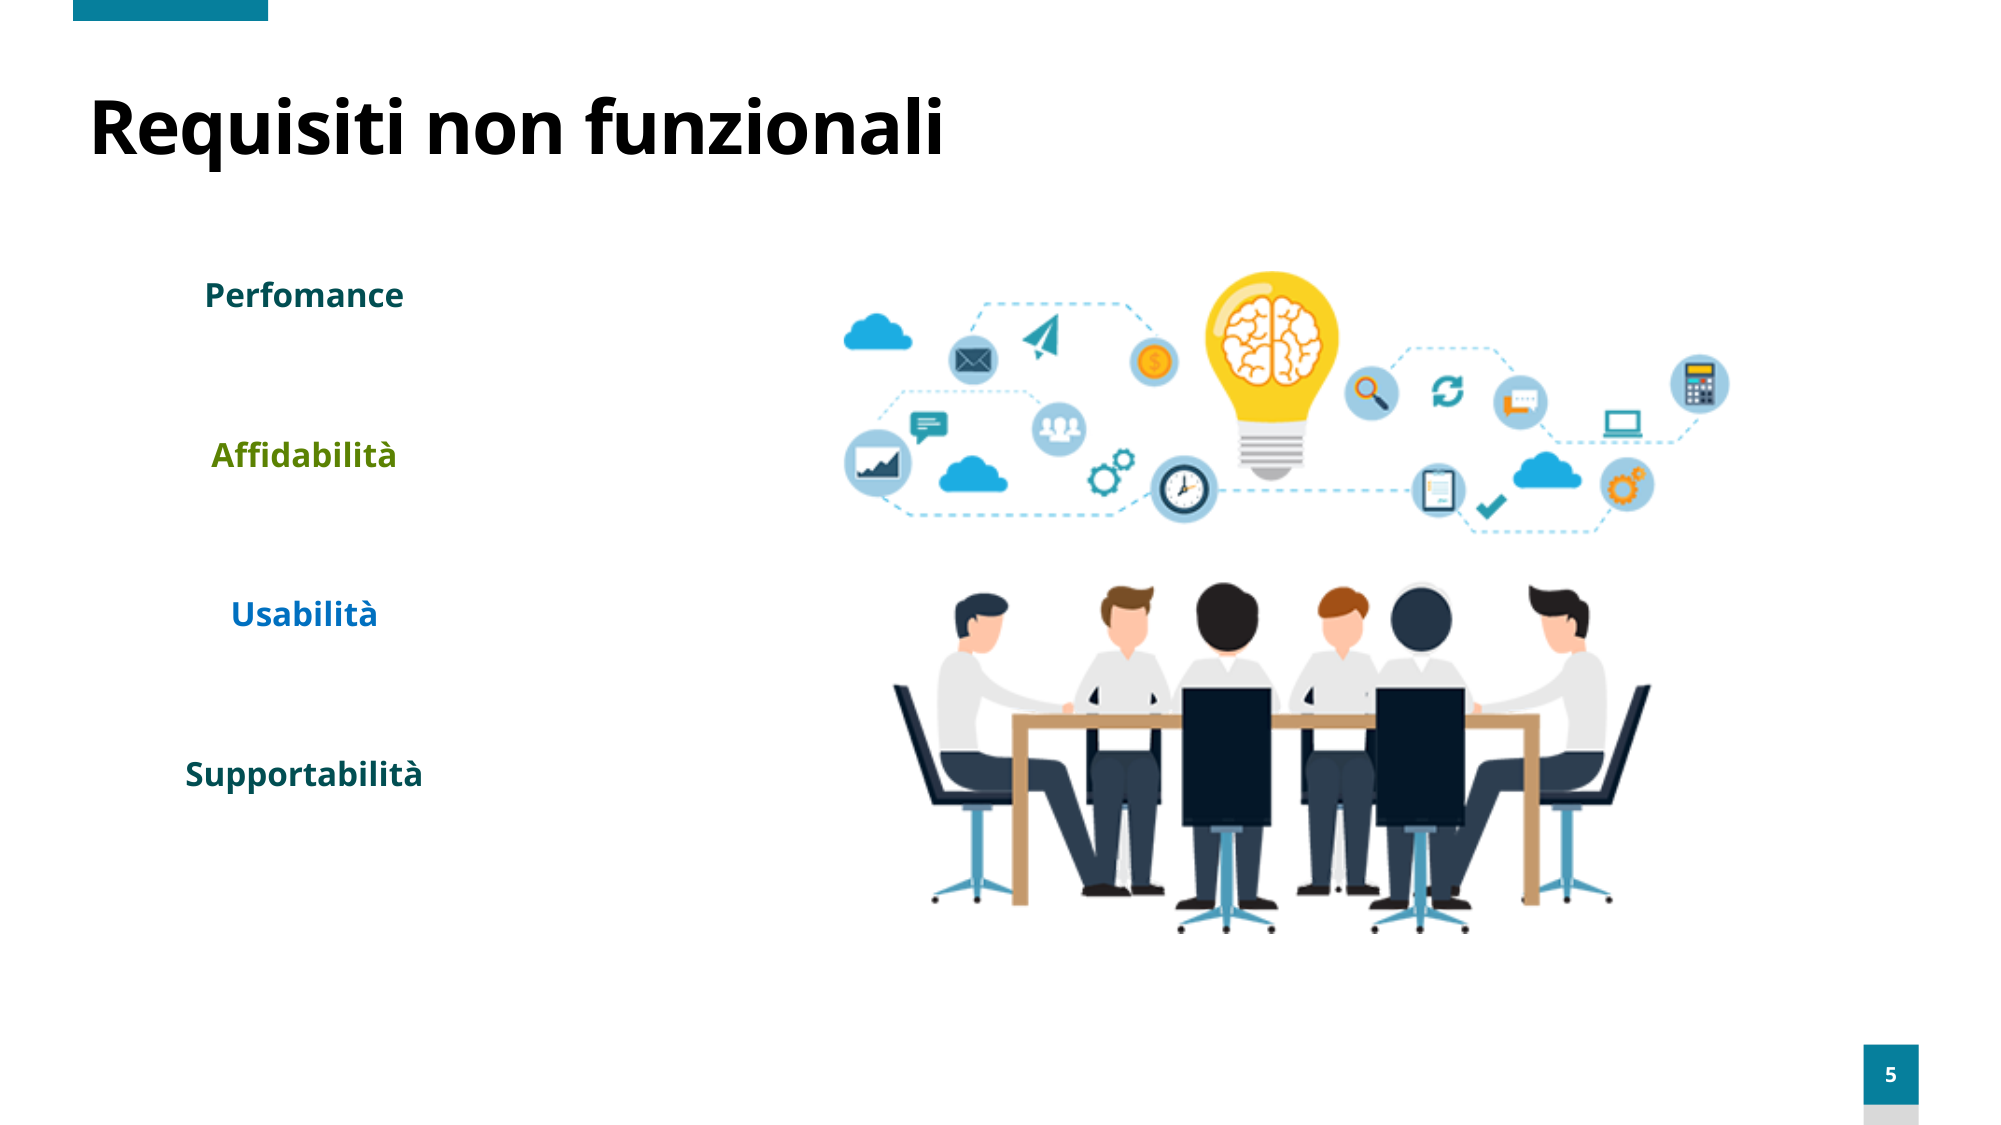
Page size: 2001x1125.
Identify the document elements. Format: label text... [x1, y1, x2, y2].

text_box Affidabilità [73, 430, 536, 486]
list Usabilità [73, 590, 536, 646]
picture [719, 271, 1854, 934]
text_box Perfomance [73, 271, 536, 327]
title Requisiti non funzionali [73, 82, 1907, 179]
list Supportabilità [73, 750, 536, 805]
